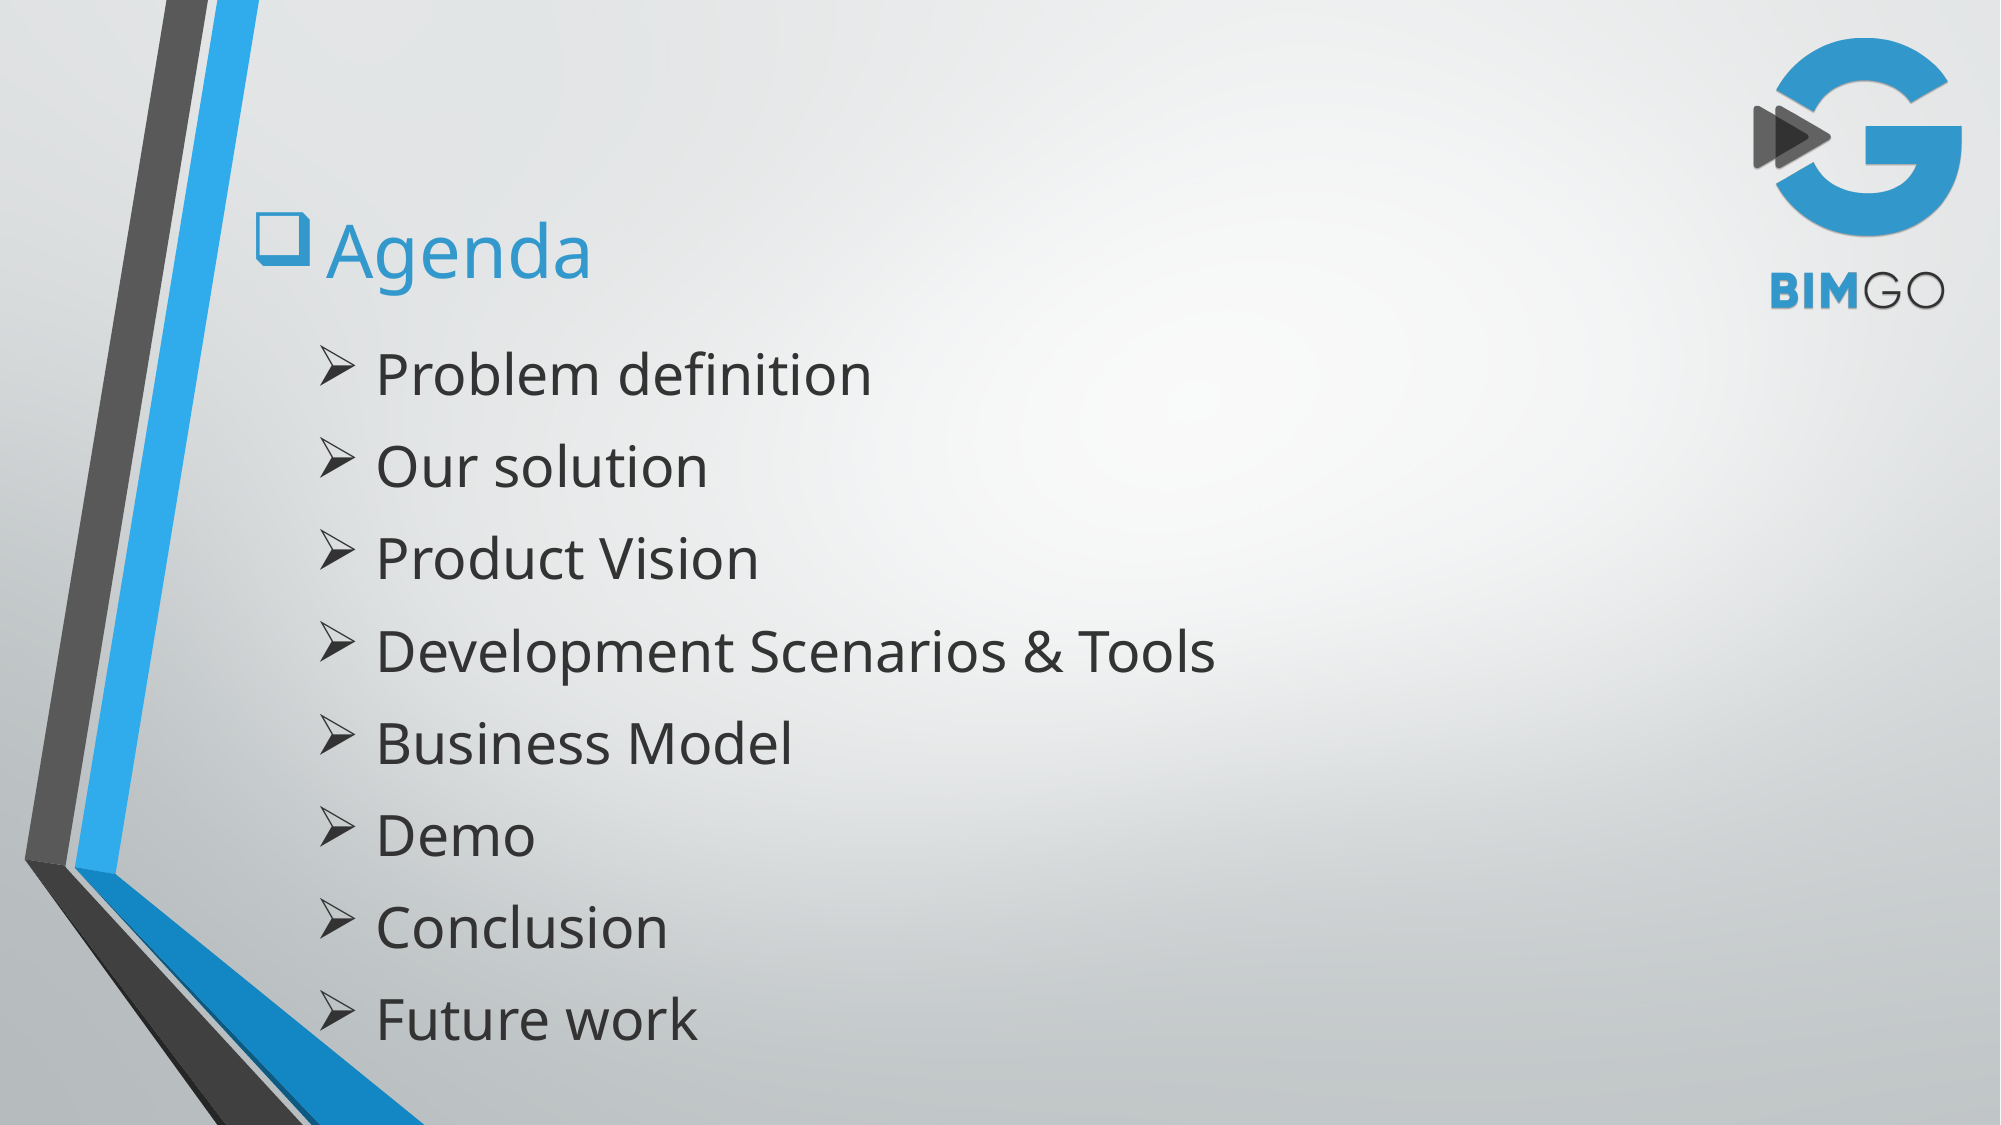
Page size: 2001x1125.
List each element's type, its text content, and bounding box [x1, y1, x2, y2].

list Problem definition Our solution Product Vision Development Scenarios & Tools Business Model Demo Conclusion Future work [300, 329, 2000, 1062]
title Agenda [235, 167, 670, 330]
picture [1747, 32, 1967, 330]
